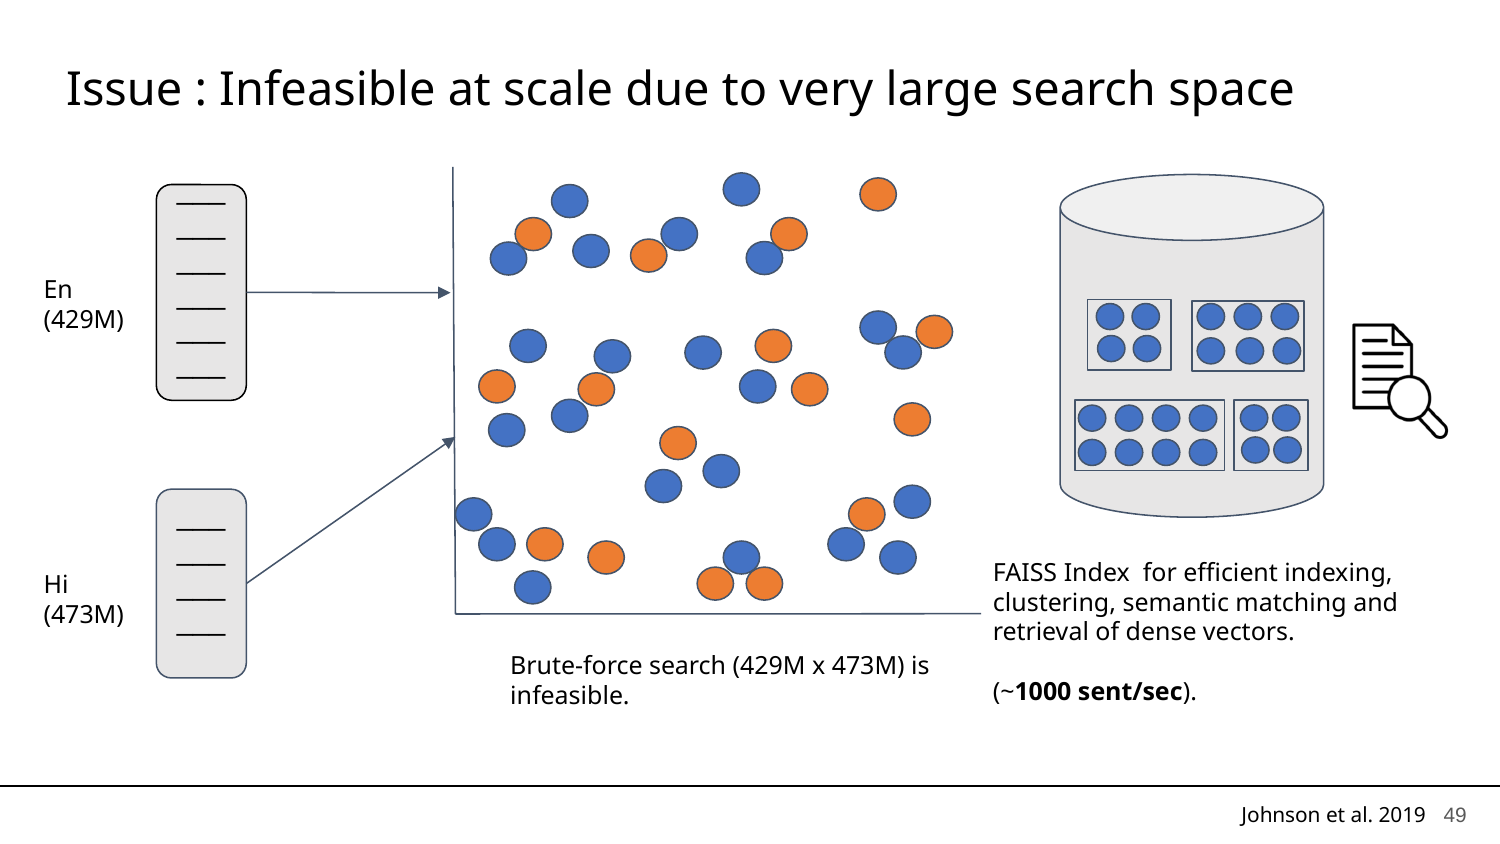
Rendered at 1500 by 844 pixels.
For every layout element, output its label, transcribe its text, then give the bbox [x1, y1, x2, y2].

text_box [848, 497, 886, 531]
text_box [452, 166, 456, 436]
text_box [509, 329, 547, 363]
text_box [746, 567, 783, 601]
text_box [452, 590, 456, 615]
text_box [770, 217, 808, 251]
text_box [488, 413, 525, 447]
text_box [551, 399, 588, 433]
text_box [684, 336, 722, 370]
text_box [703, 454, 740, 488]
text_box [697, 567, 734, 601]
text_box [755, 329, 792, 363]
text_box [791, 372, 828, 406]
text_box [1059, 174, 1476, 518]
text_box [723, 172, 760, 206]
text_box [0, 785, 1500, 842]
text_box [587, 541, 625, 575]
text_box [246, 436, 456, 584]
text_box [916, 315, 953, 349]
text_box ___ ___ ___ ___ ___ ___ [156, 184, 247, 401]
text_box [894, 485, 931, 519]
text_box [551, 184, 588, 218]
text_box Hi (473M) [28, 553, 140, 644]
text_box [461, 497, 492, 531]
text_box [859, 177, 897, 211]
text_box [859, 310, 897, 344]
text_box [572, 234, 610, 268]
text_box [827, 527, 865, 561]
text_box [578, 372, 615, 406]
text_box [879, 541, 917, 575]
text_box [514, 570, 551, 604]
title Issue : Infeasible at scale due to very large search space [51, 43, 1449, 138]
text_box [526, 527, 564, 561]
text_box [645, 469, 682, 503]
text_box [884, 335, 922, 369]
text_box [739, 369, 776, 403]
text_box En (429M) [28, 259, 140, 349]
text_box [894, 402, 931, 436]
text_box FAISS Index for efficient indexing, clustering, semantic matching and retrieval of dense vectors. (~1000 sent/sec). [977, 541, 1471, 721]
text_box [746, 241, 783, 275]
text_box [478, 527, 516, 561]
text_box [723, 541, 760, 575]
text_box [630, 239, 667, 273]
text_box [659, 426, 697, 460]
text_box [490, 242, 527, 276]
text_box [478, 369, 516, 403]
text_box Brute-force search (429M x 473M) is infeasible. [495, 634, 962, 725]
text_box [515, 217, 552, 251]
text_box [594, 339, 631, 373]
text_box ___ ___ ___ ___ [156, 489, 247, 678]
text_box [661, 217, 698, 251]
